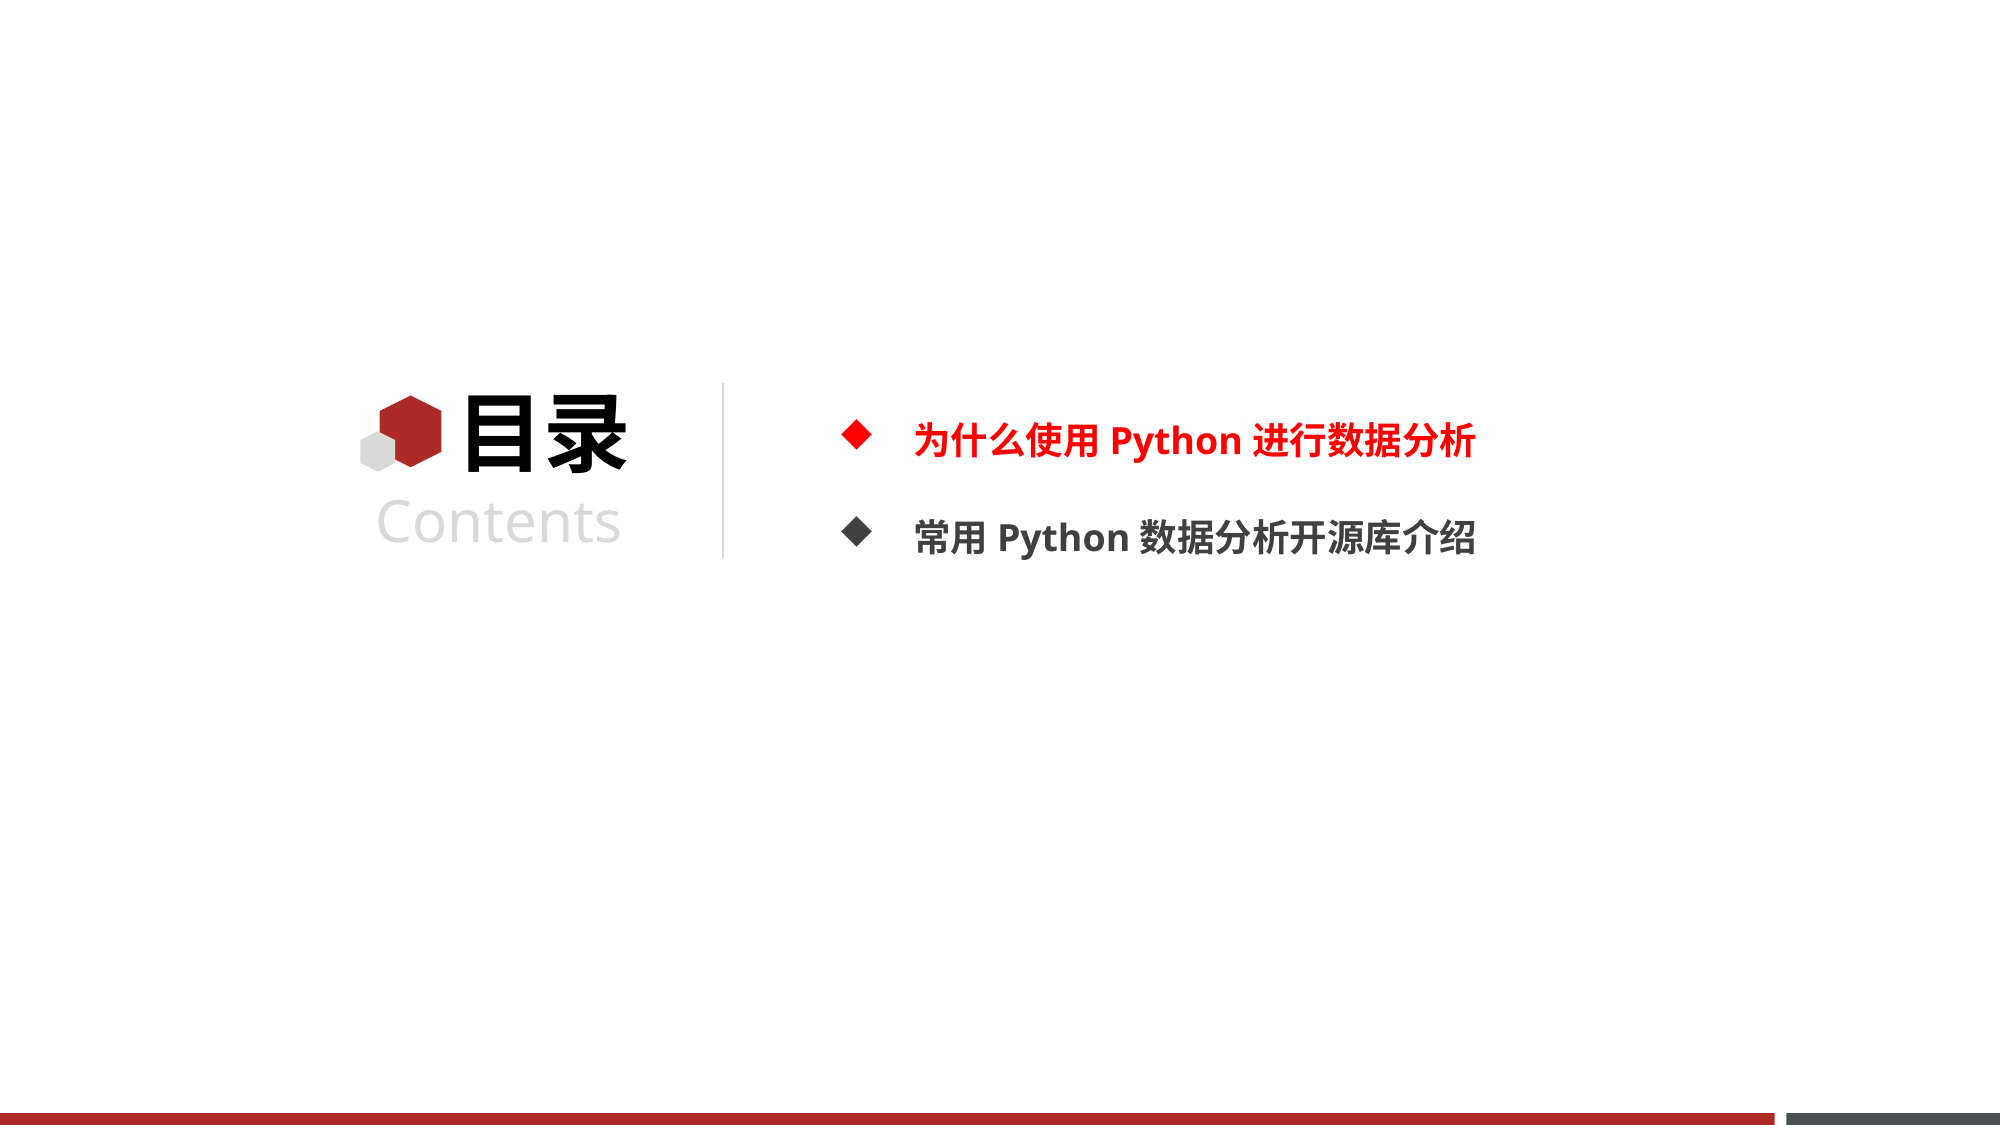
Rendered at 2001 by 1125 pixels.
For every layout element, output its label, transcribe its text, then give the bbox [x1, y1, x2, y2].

list 为什么使用Python进行数据分析 常用Python数据分析开源库介绍 [823, 165, 1804, 864]
